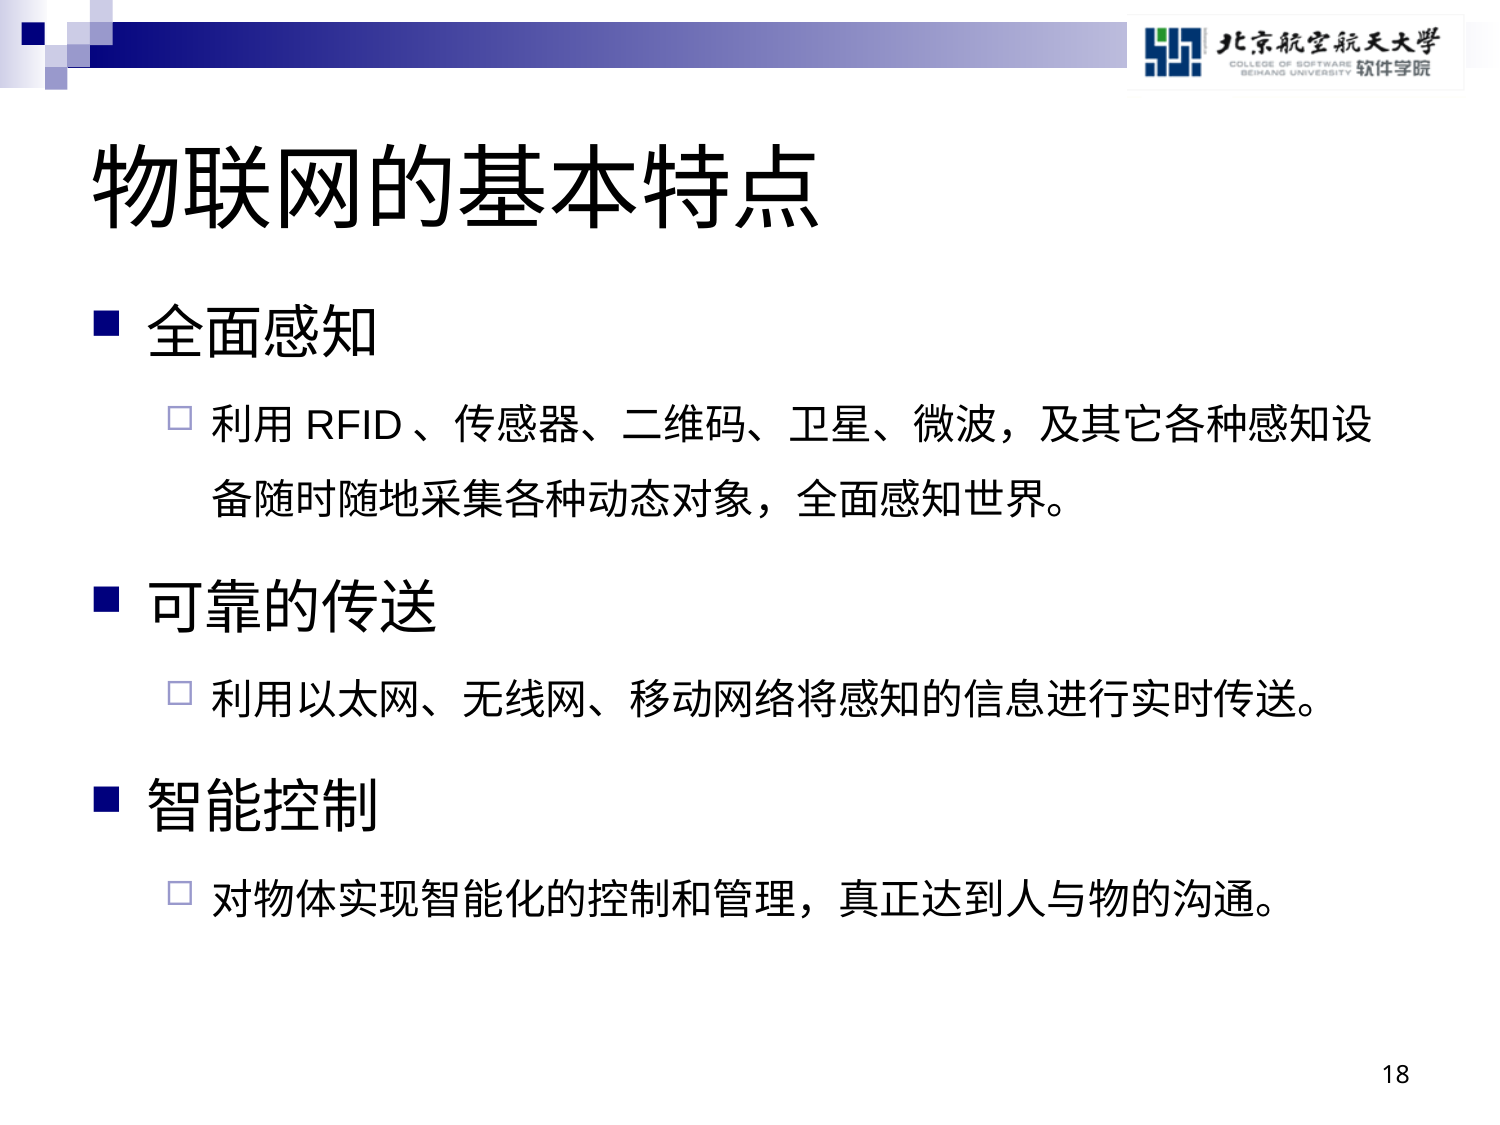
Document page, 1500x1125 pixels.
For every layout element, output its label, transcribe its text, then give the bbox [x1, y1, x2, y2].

picture [1127, 14, 1466, 99]
list 全面感知 利用RFID、传感器、二维码、卫星、微波，及其它各种感知设备随时随地采集各种动态对象，全面感知世界。 可靠的传送 利用以太网、无线网、移动网络将感知的信息进行实时传送。 智能控制 对物体实现智能化的控制和管理，真正达到人与物的沟通。 [75, 252, 1425, 1072]
slide_number 18 [1074, 1024, 1426, 1101]
title 物联网的基本特点 [75, 116, 1425, 252]
